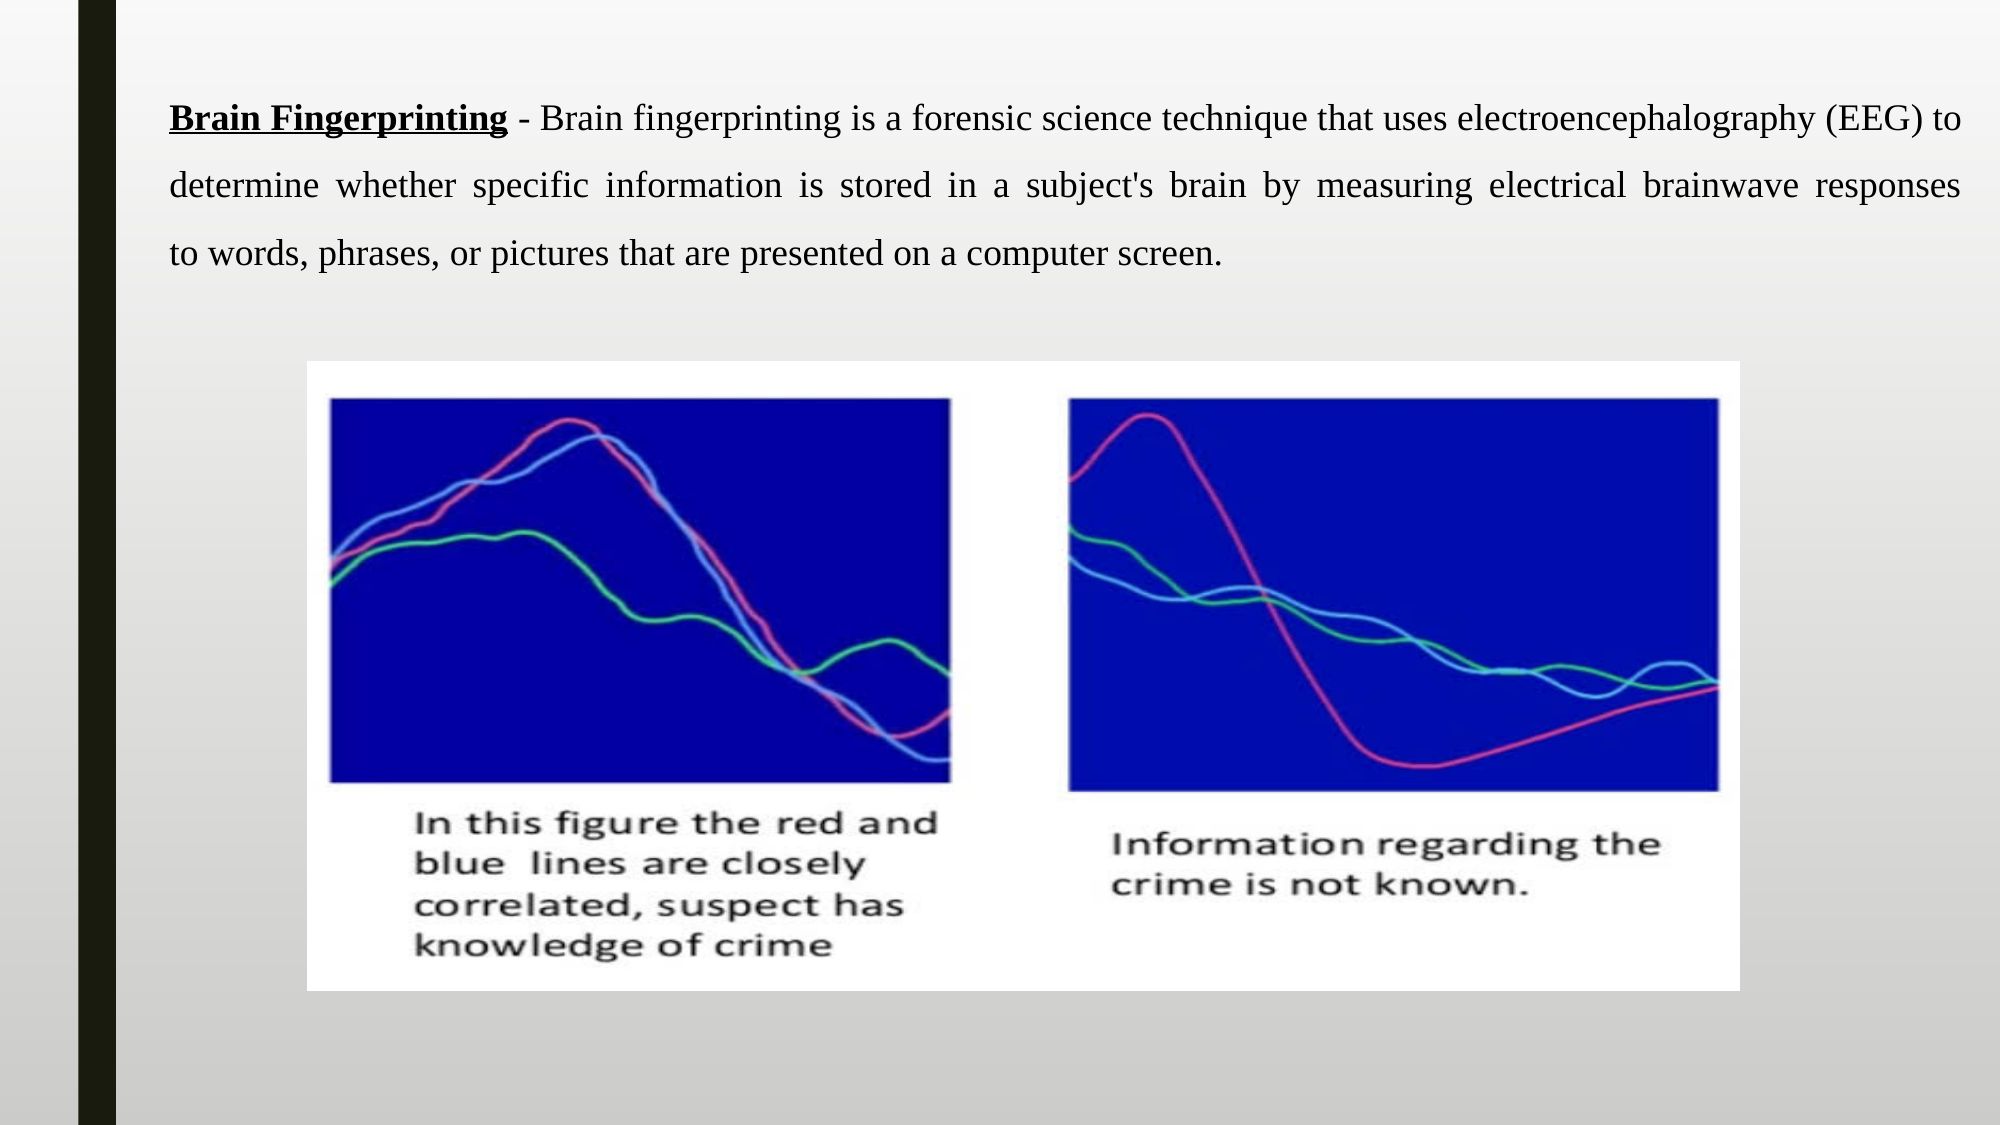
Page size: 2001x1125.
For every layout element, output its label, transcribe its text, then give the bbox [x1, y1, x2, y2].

picture [307, 361, 1740, 991]
text_box Brain Fingerprinting - Brain fingerprinting is a forensic science technique that uses electroencephalography (EEG) to determine whether specific information is stored in a subject's brain by measuring electrical brainwave responses to words, phrases, or pictures that are presented on a computer screen. [154, 62, 1979, 281]
text_box [0, 150, 1807, 316]
text_box [46, 234, 2000, 977]
